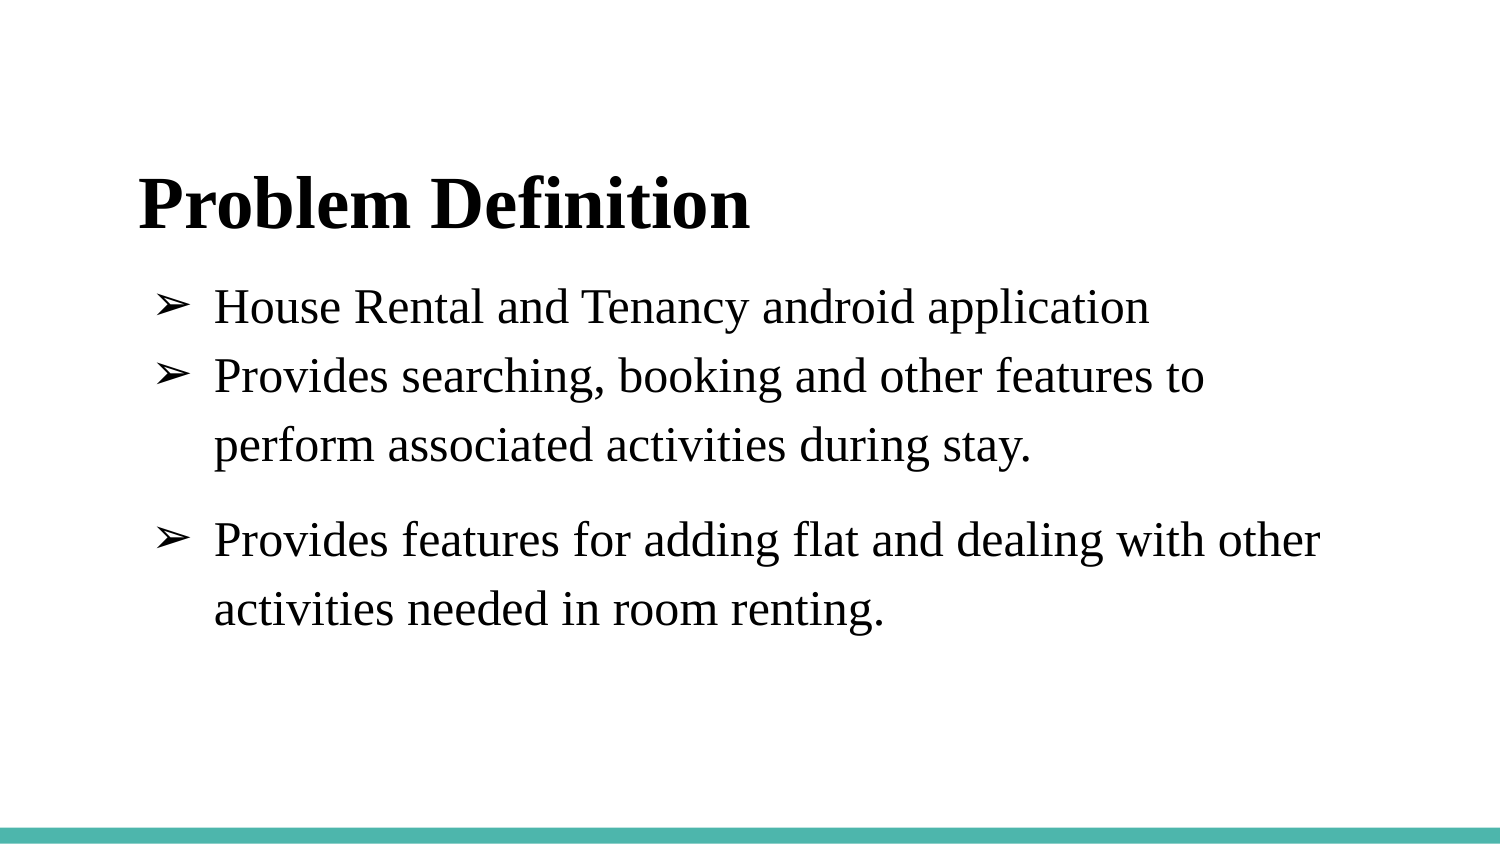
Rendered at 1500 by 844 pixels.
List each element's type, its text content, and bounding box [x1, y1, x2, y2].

text_box Problem Definition House Rental and Tenancy android application Provides searching, booking and other features to perform associated activities during stay. Provides features for adding flat and dealing with other activities needed in room renting. [123, 101, 1377, 730]
